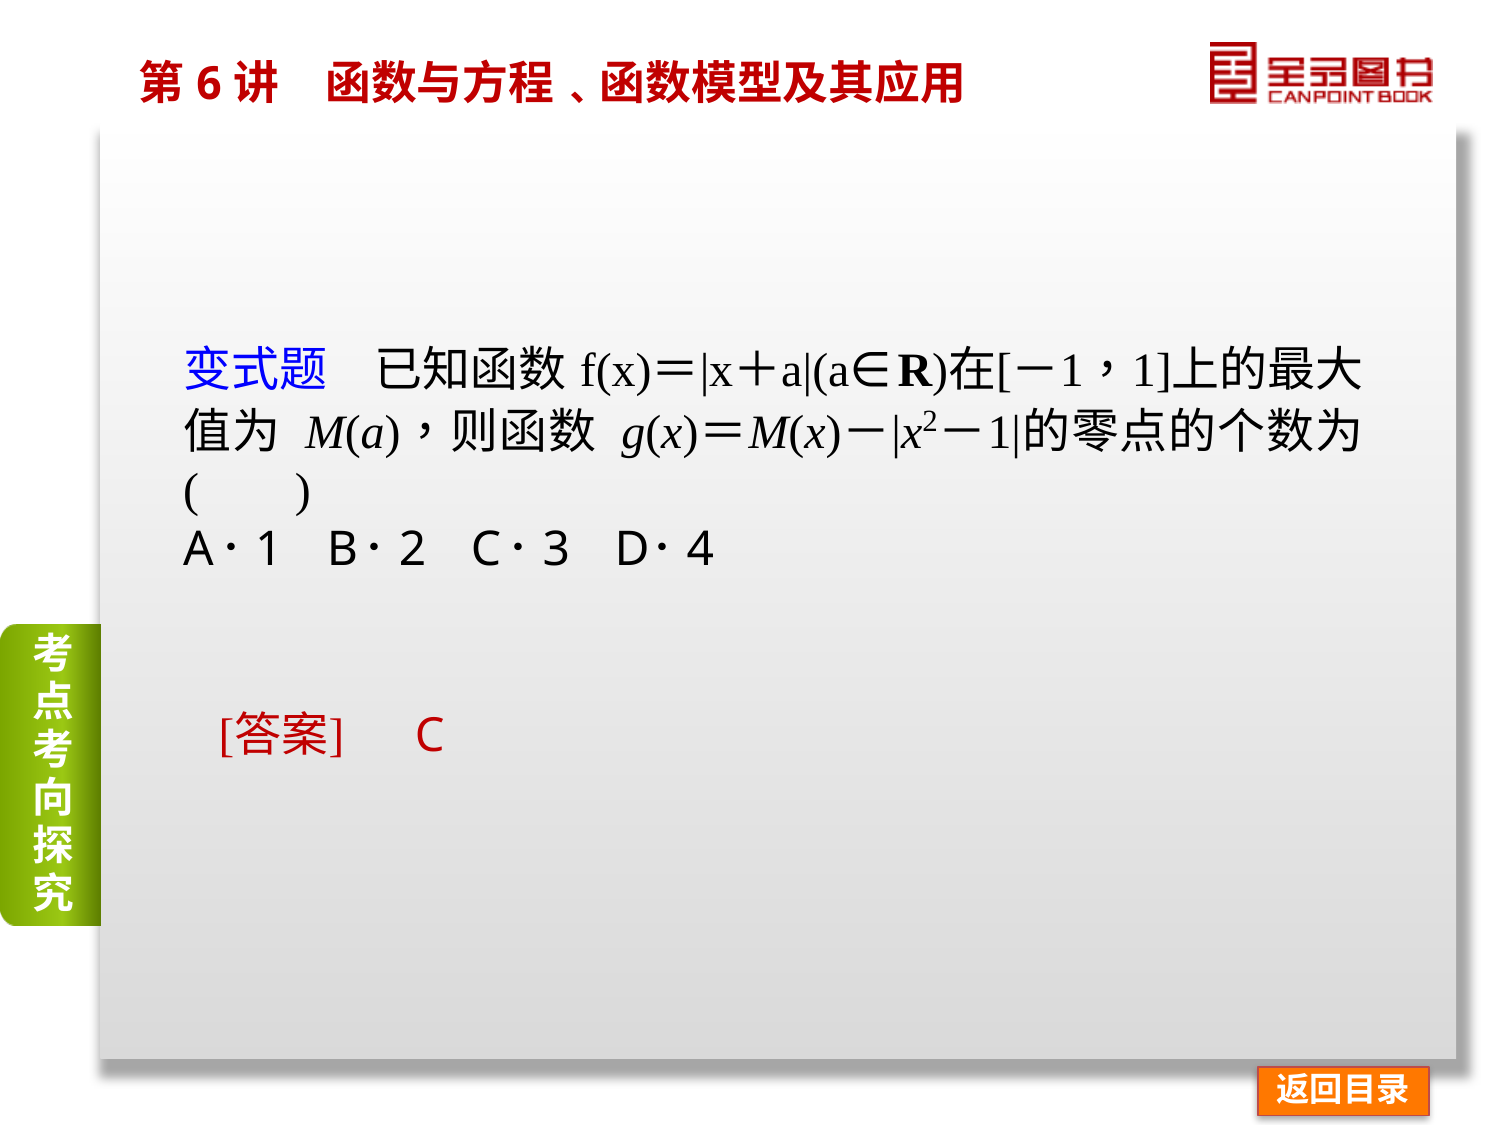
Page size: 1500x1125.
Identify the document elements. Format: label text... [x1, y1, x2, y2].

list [124, 703, 1223, 876]
picture [0, 623, 101, 927]
text_box 返回目录 [1257, 1066, 1430, 1116]
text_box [182, 337, 1364, 1005]
text_box 第6讲 函数与方程﹑函数模型及其应用 [123, 42, 1223, 121]
picture [1223, 42, 1433, 104]
